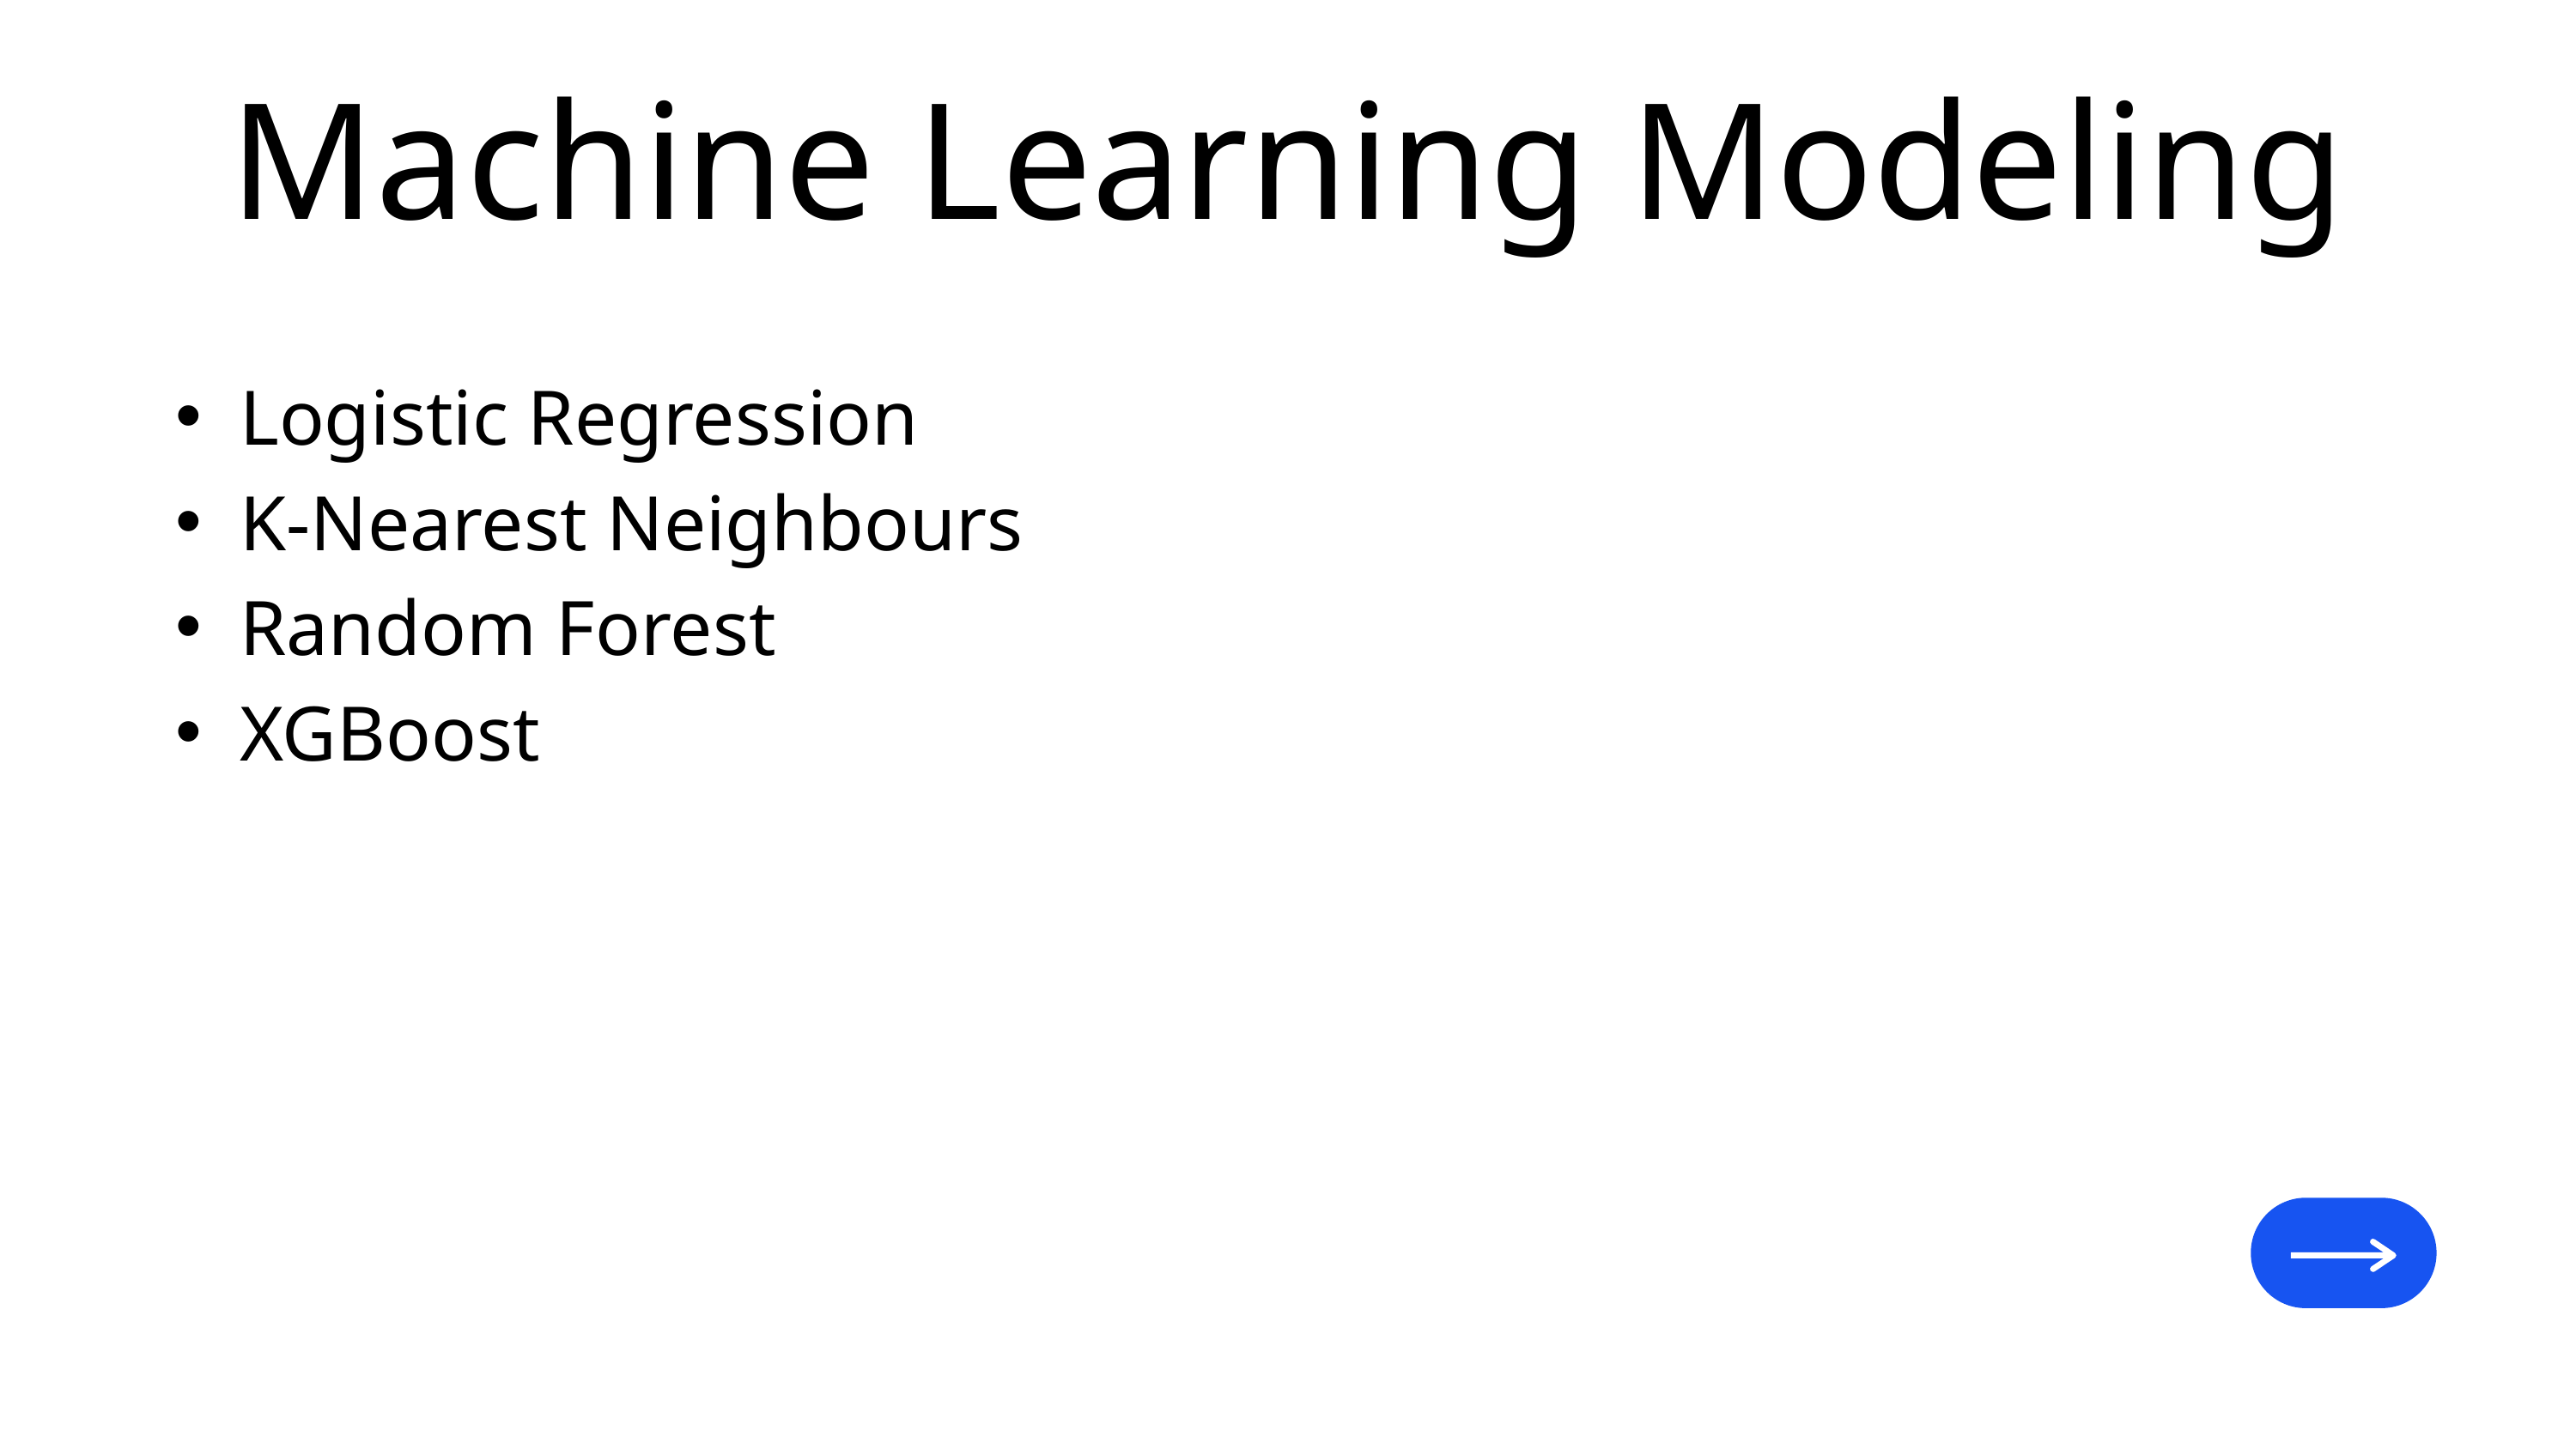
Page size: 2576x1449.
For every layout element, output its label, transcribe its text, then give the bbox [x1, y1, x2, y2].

text_box Machine Learning Modeling [137, 26, 2439, 252]
text_box Logistic Regression K-Nearest Neighbours Random Forest XGBoost [112, 355, 1185, 776]
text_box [2249, 1196, 2439, 1310]
